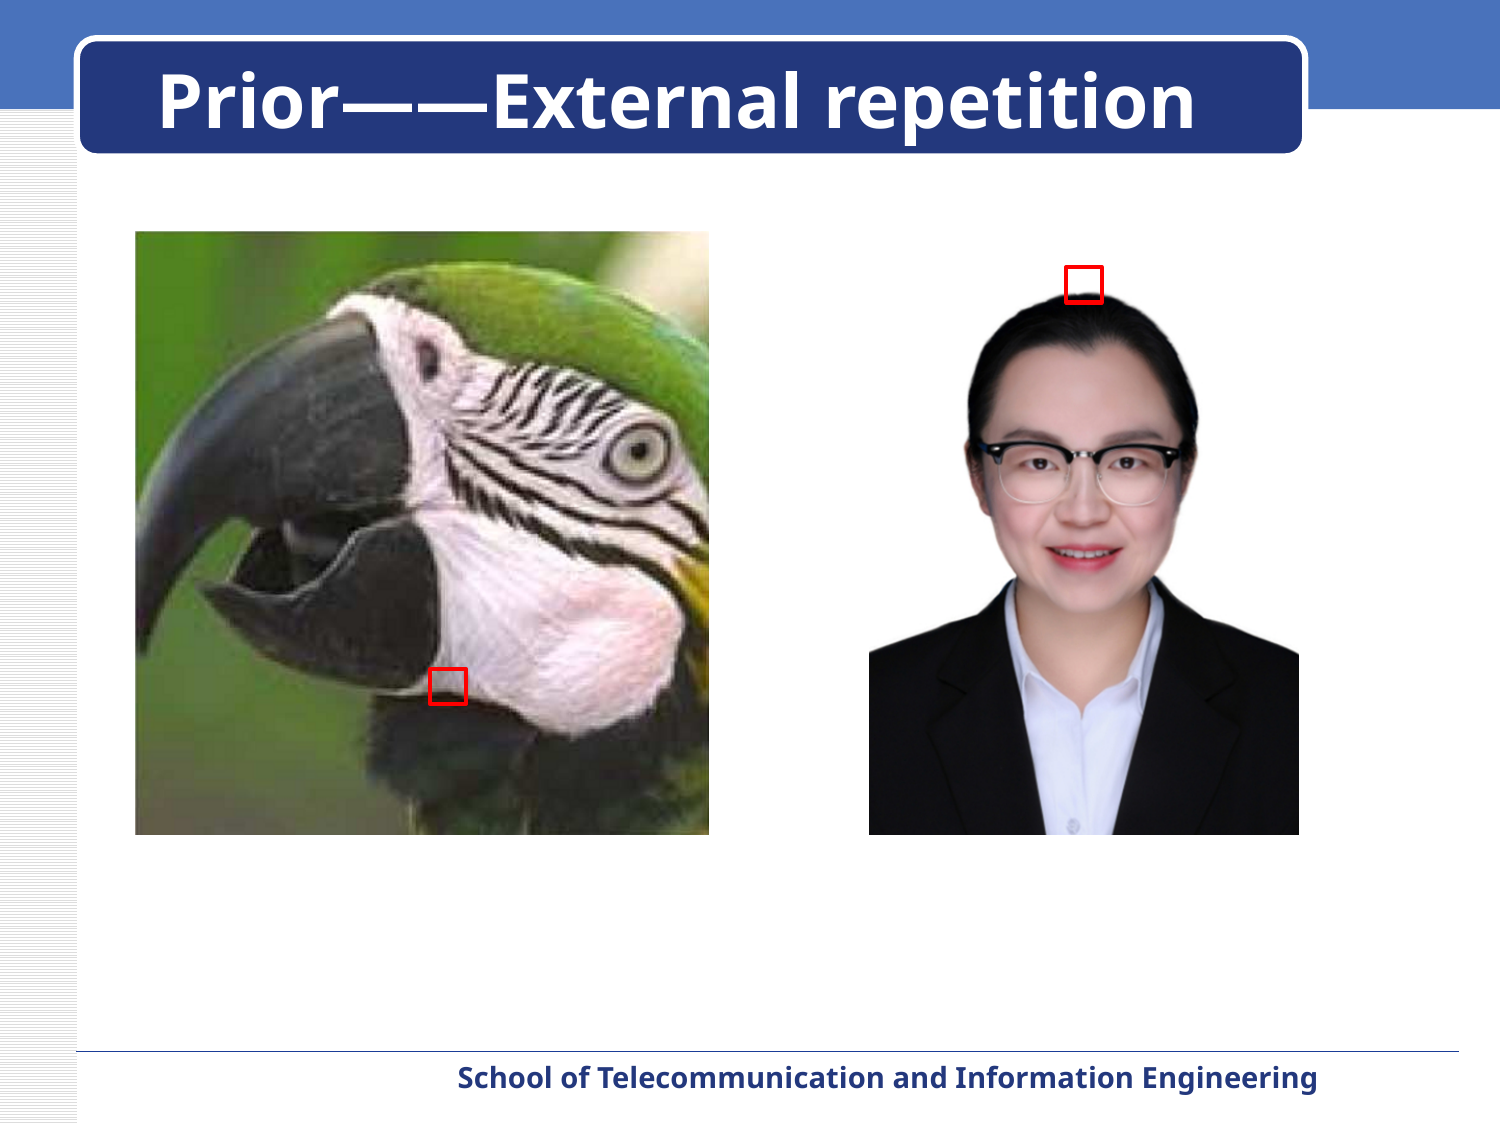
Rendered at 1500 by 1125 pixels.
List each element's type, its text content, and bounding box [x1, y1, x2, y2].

picture [868, 231, 1300, 835]
picture [135, 231, 709, 835]
title Prior——External repetition [89, 52, 1265, 145]
